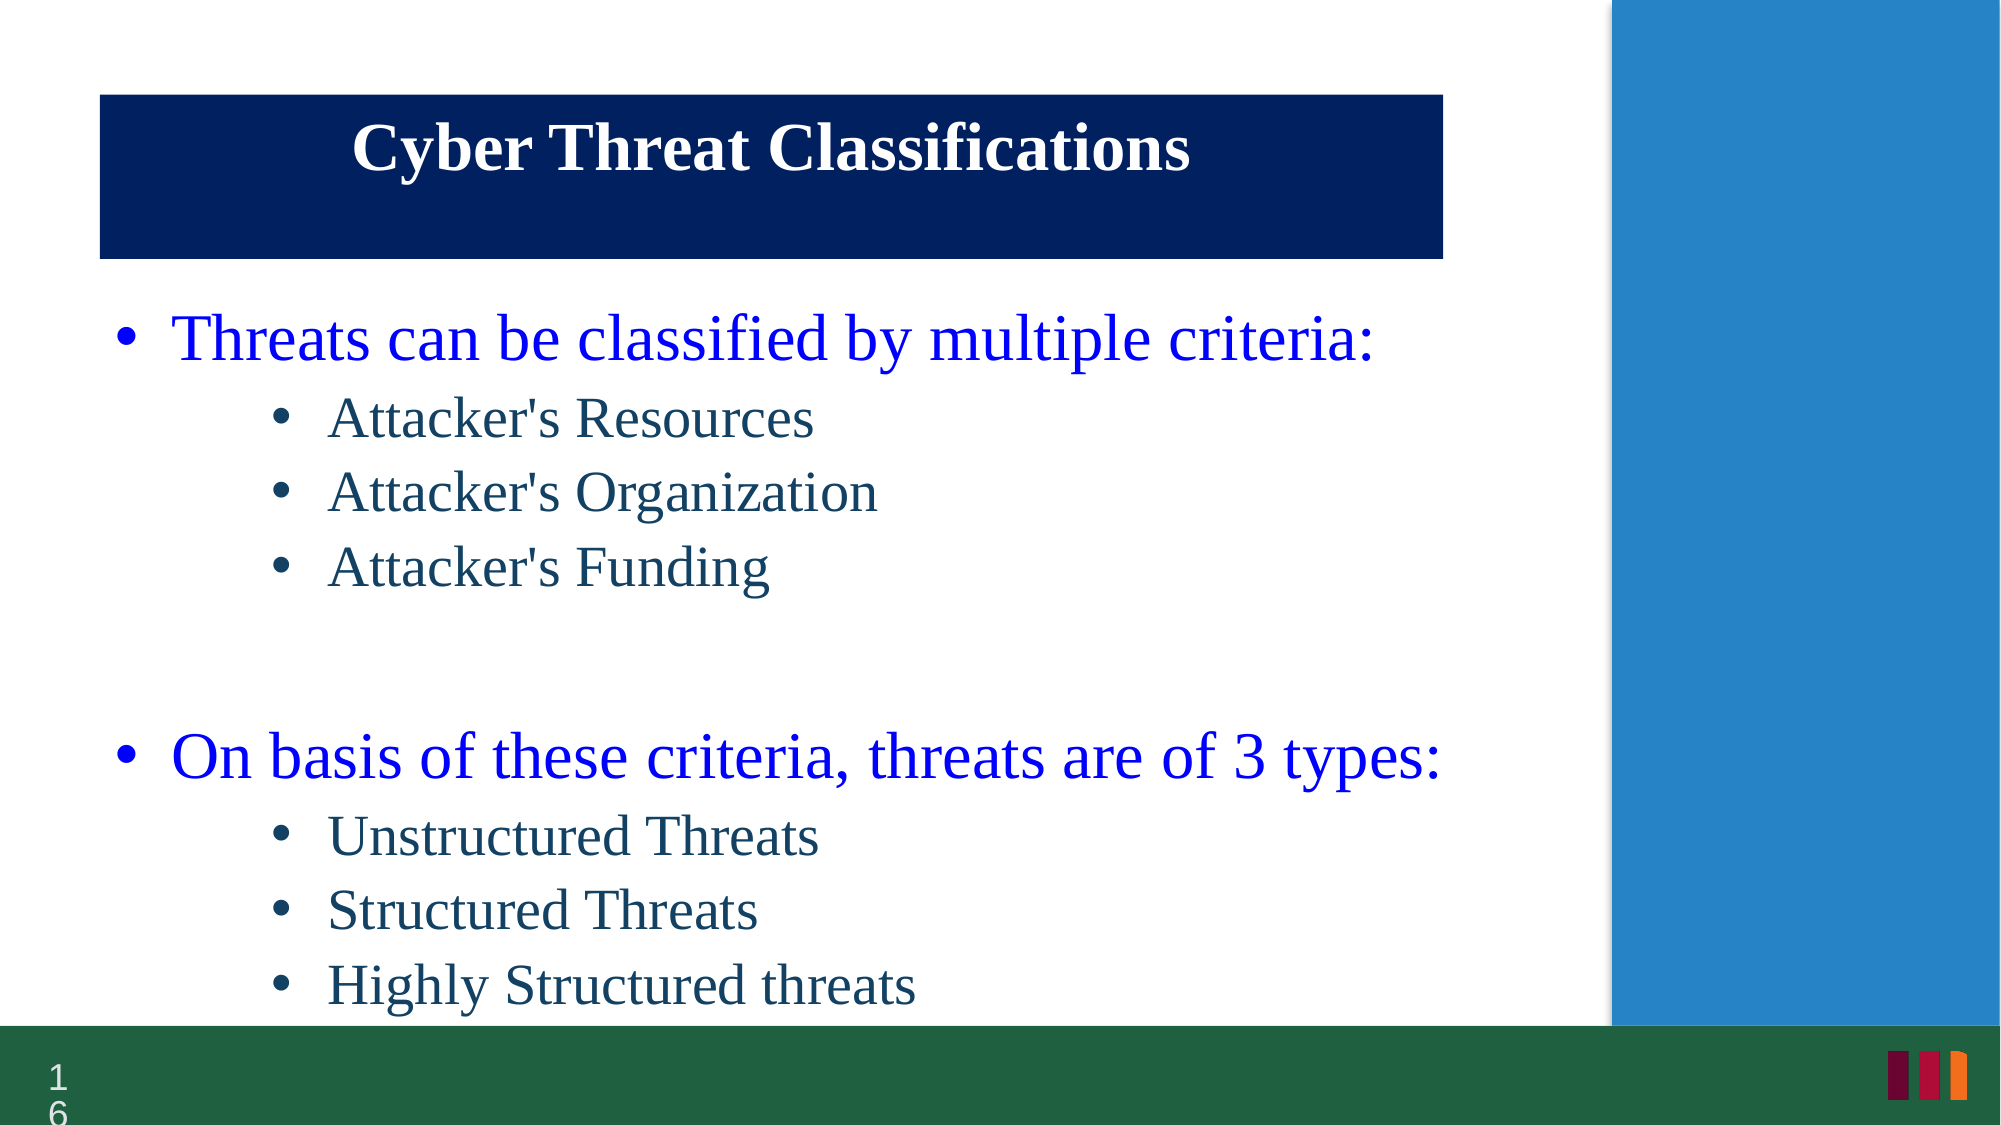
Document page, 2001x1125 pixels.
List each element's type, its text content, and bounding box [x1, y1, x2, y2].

picture [0, 1024, 2000, 1125]
list Threats can be classified by multiple criteria: Attacker's Resources Attacker's Organization Attacker's Funding On basis of these criteria, threats are of 3 types: Unstructured Threats Structured Threats Highly Structured threats [99, 295, 1529, 927]
title Cyber Threat Classifications [99, 94, 1444, 259]
slide_number 16 [32, 1045, 98, 1106]
